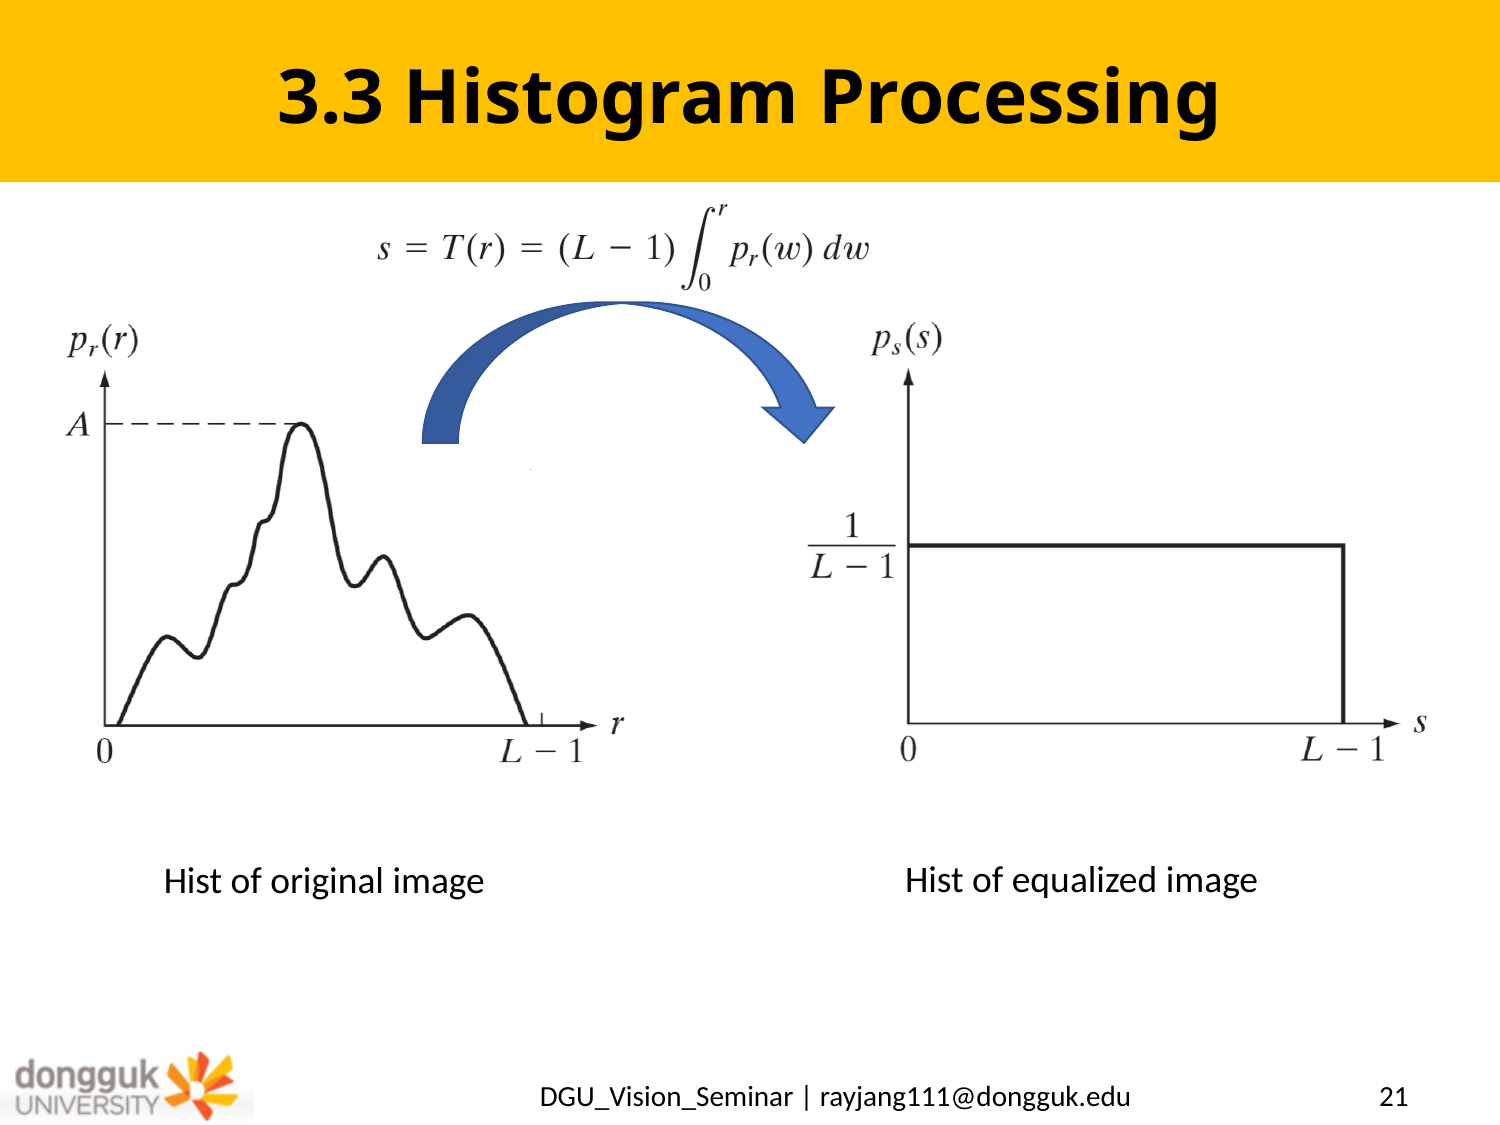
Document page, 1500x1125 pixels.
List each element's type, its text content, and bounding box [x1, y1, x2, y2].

text_box Hist of original image [149, 849, 663, 909]
text_box DGU_Vision_Seminar | rayjang111@dongguk.edu [507, 1069, 1171, 1120]
picture [37, 196, 1463, 781]
text_box [0, 0, 1500, 183]
text_box Hist of equalized image [890, 847, 1405, 908]
title 3.3 Histogram Processing [103, 23, 1397, 176]
picture [0, 1036, 254, 1125]
text_box 21 [1309, 1069, 1479, 1120]
